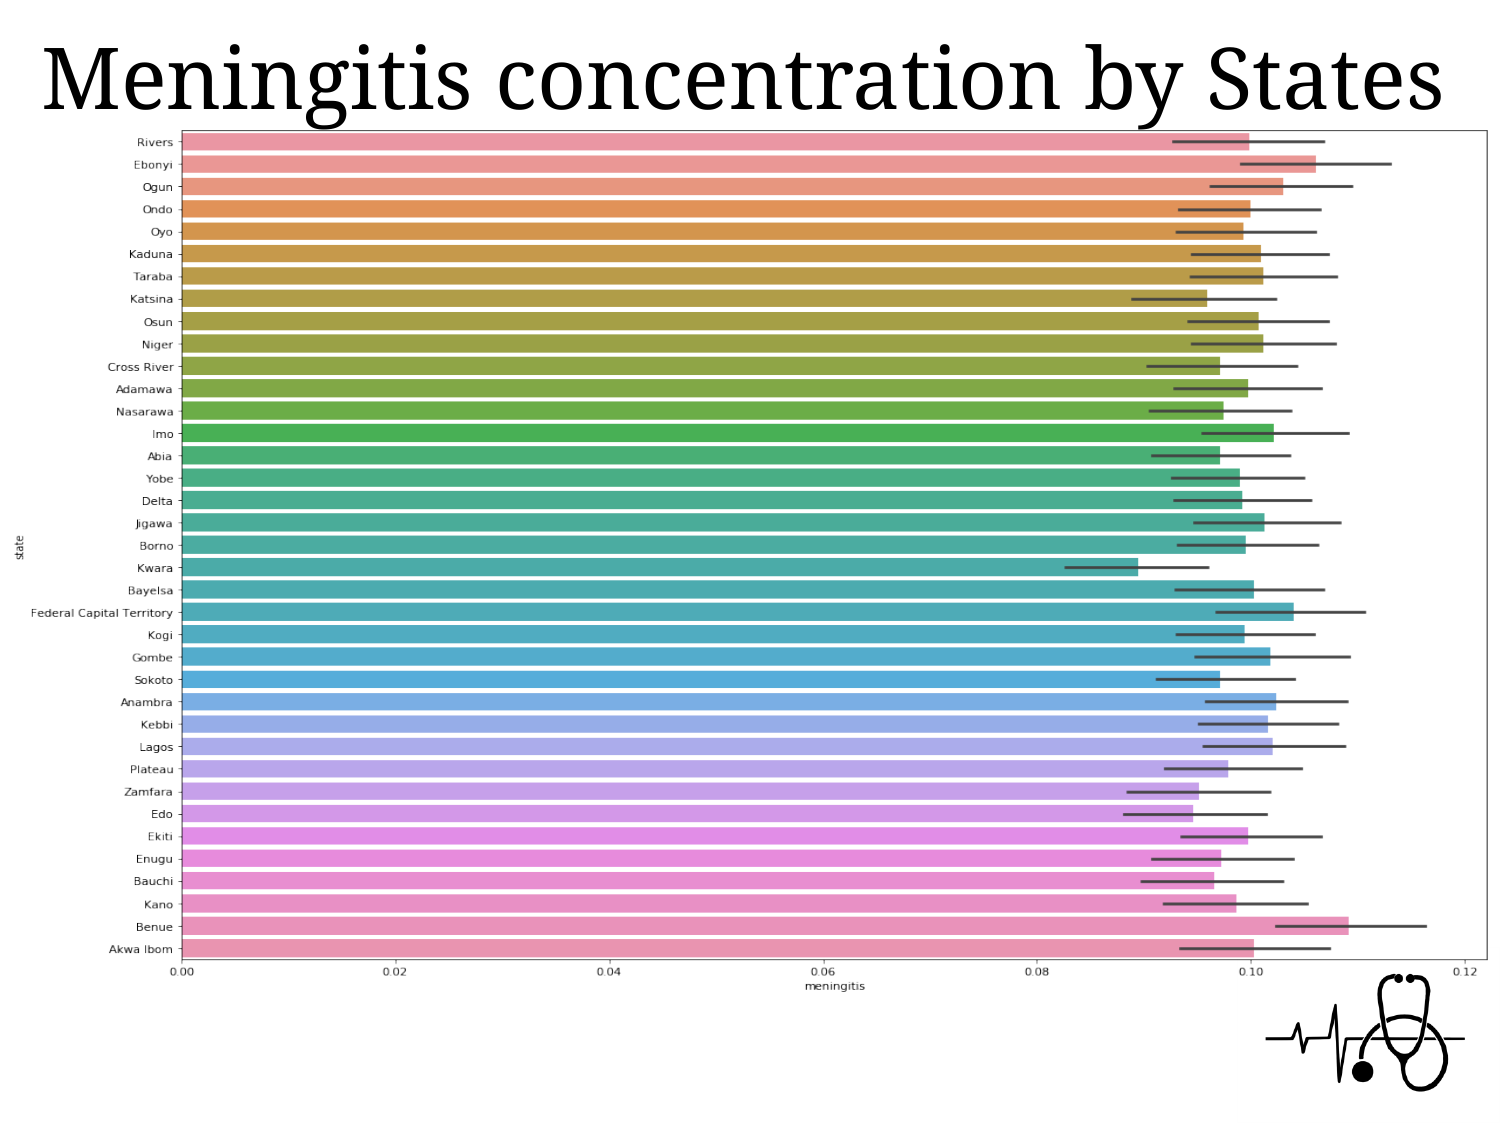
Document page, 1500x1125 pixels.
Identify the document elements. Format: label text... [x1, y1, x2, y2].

title Meningitis concentration by States [0, 0, 1494, 135]
picture [6, 124, 1500, 1123]
